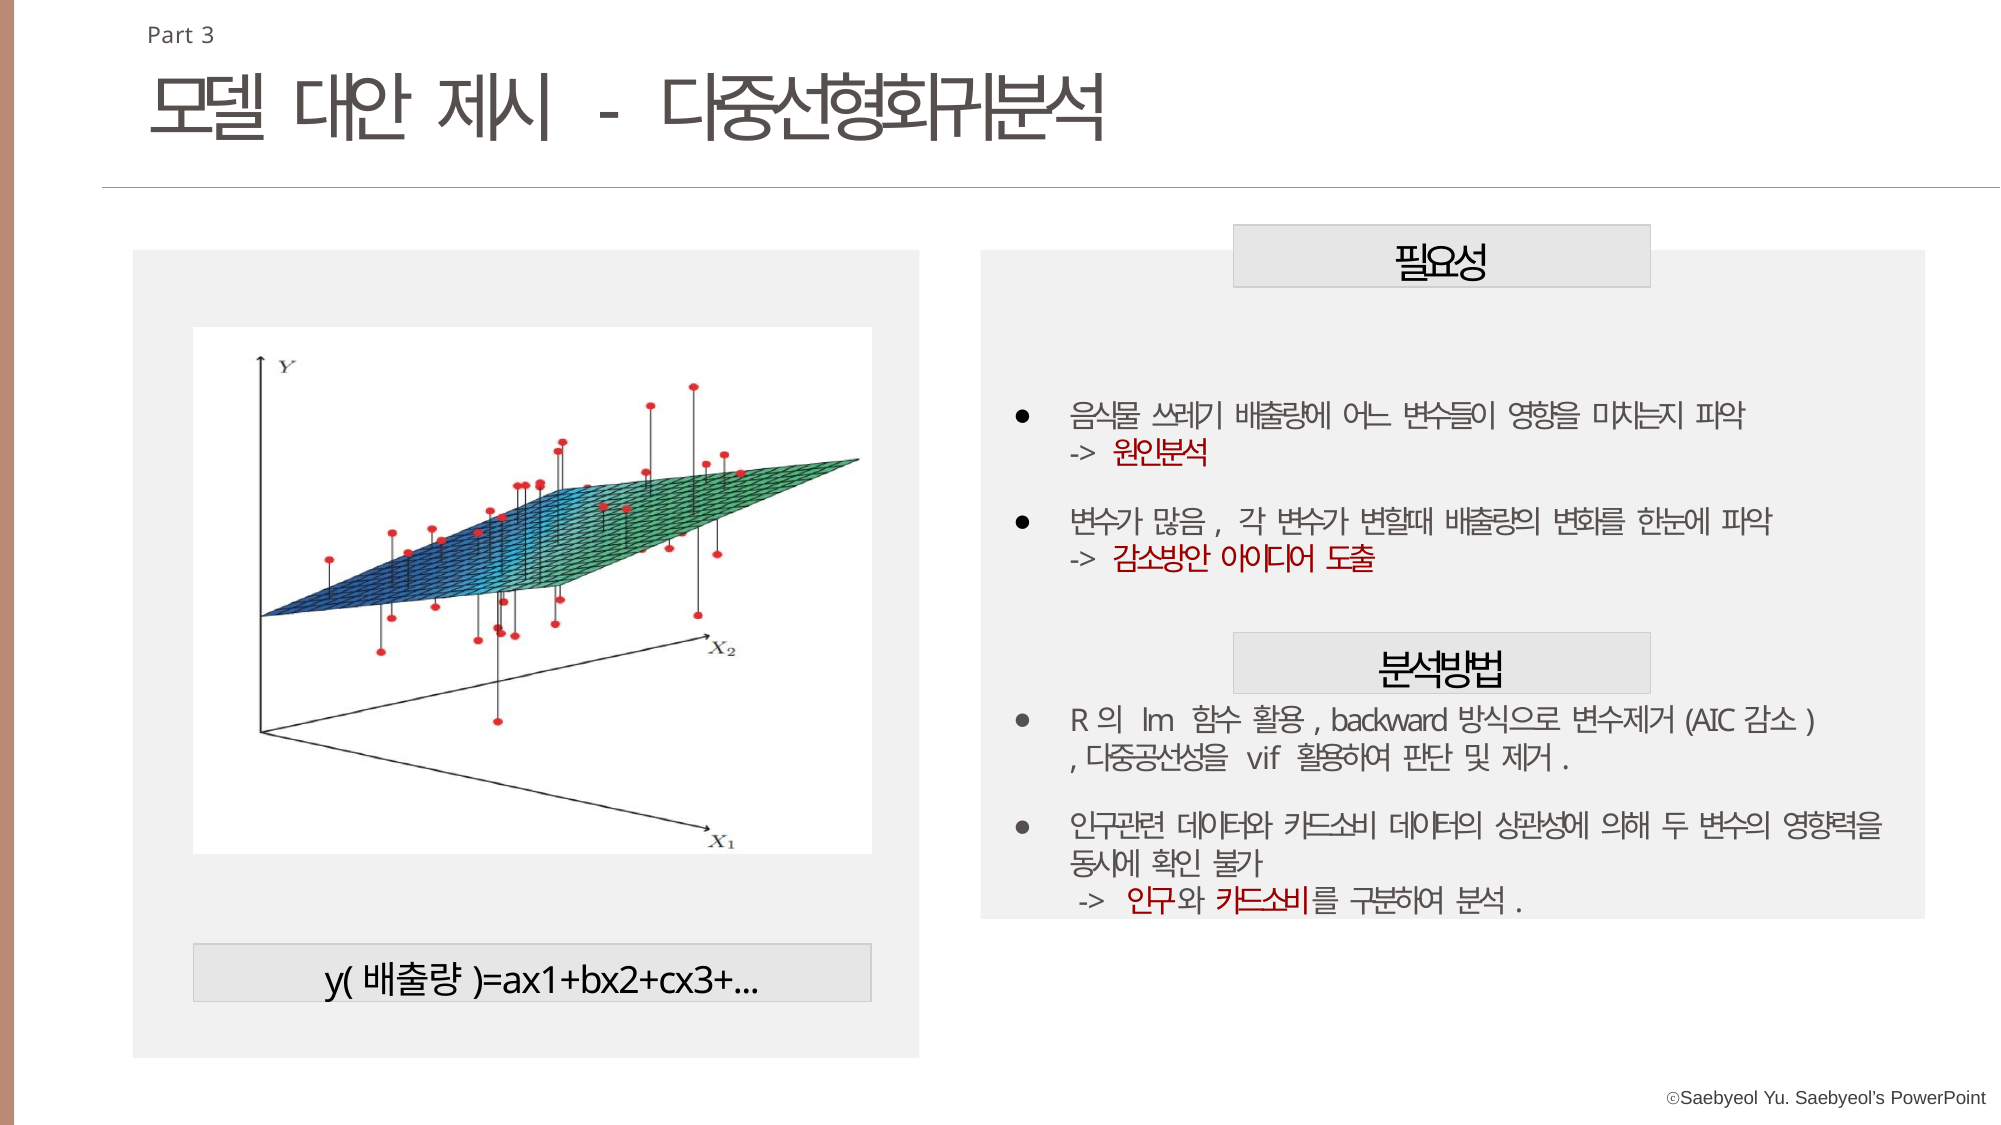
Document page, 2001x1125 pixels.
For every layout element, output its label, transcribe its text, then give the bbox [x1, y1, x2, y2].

text_box 음식물 쓰레기 배출량에 어느 변수들이 영향을 미치는지 파악 -> 원인분석 변수가 많음, 각 변수가 변할때 배출량의 변화를 한눈에 파악 -> 감소방안 아이디어 도출 R의 lm 함수 활용, backward방식으로 변수제거(AIC감소) ,다중공선성을 vif 활용하여 판단 및 제거. 인구관련 데이터와 카드소비 데이터의 상관성에 의해 두 변수의 영향력을 동시에 확인 불가 -> 인구와 카드소비를 구분하여 분석. [980, 249, 1926, 919]
footer ⓒSaebyeol Yu. Saebyeol’s PowerPoint [1663, 1086, 1995, 1125]
title 모델 대안 제시 - 다중선형회귀분석 [145, 58, 1115, 249]
text_box Part 3 [145, 18, 216, 48]
text_box 필요성 [1233, 224, 1651, 287]
text_box 분석방법 [1233, 632, 1651, 694]
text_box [132, 249, 920, 1059]
text_box [0, 0, 15, 1125]
